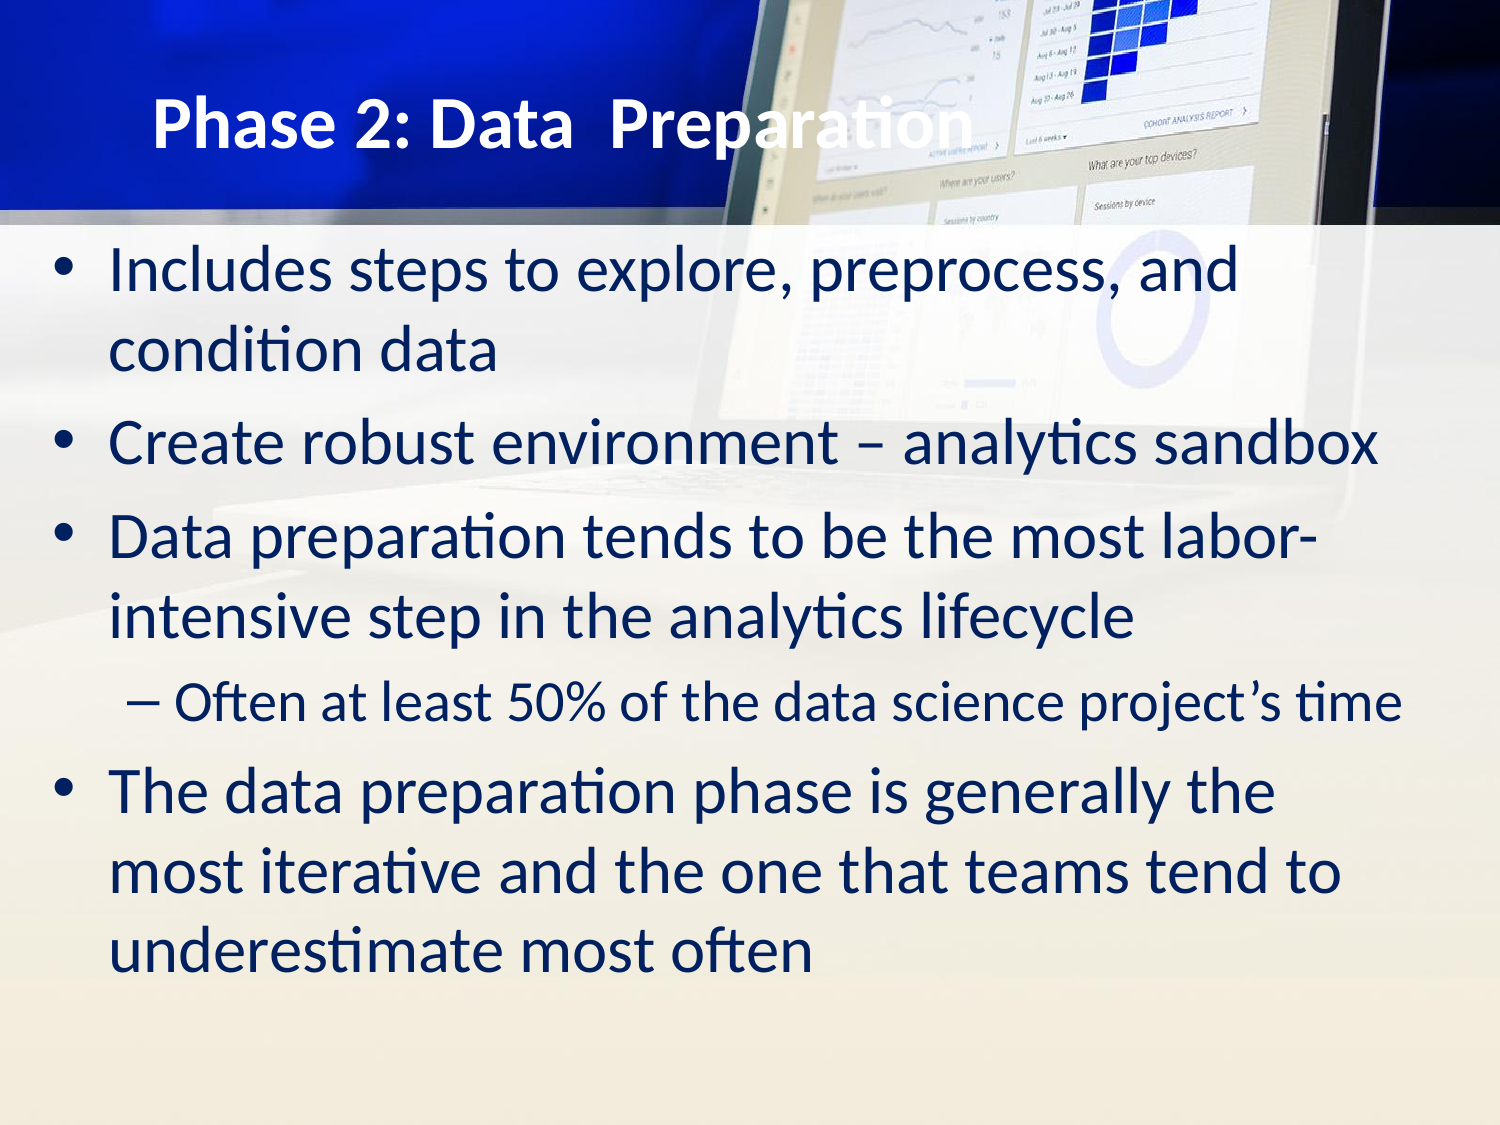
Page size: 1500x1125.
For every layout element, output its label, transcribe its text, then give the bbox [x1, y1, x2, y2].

list Includes steps to explore, preprocess, and condition data Create robust environment – analytics sandbox Data preparation tends to be the most labor-intensive step in the analytics lifecycle Often at least 50% of the data science project’s time The data preparation phase is generally the most iterative and the one that teams tend to underestimate most often [37, 217, 1438, 1063]
title Phase 2: Data Preparation [137, 24, 1463, 213]
picture [0, 0, 1500, 1125]
